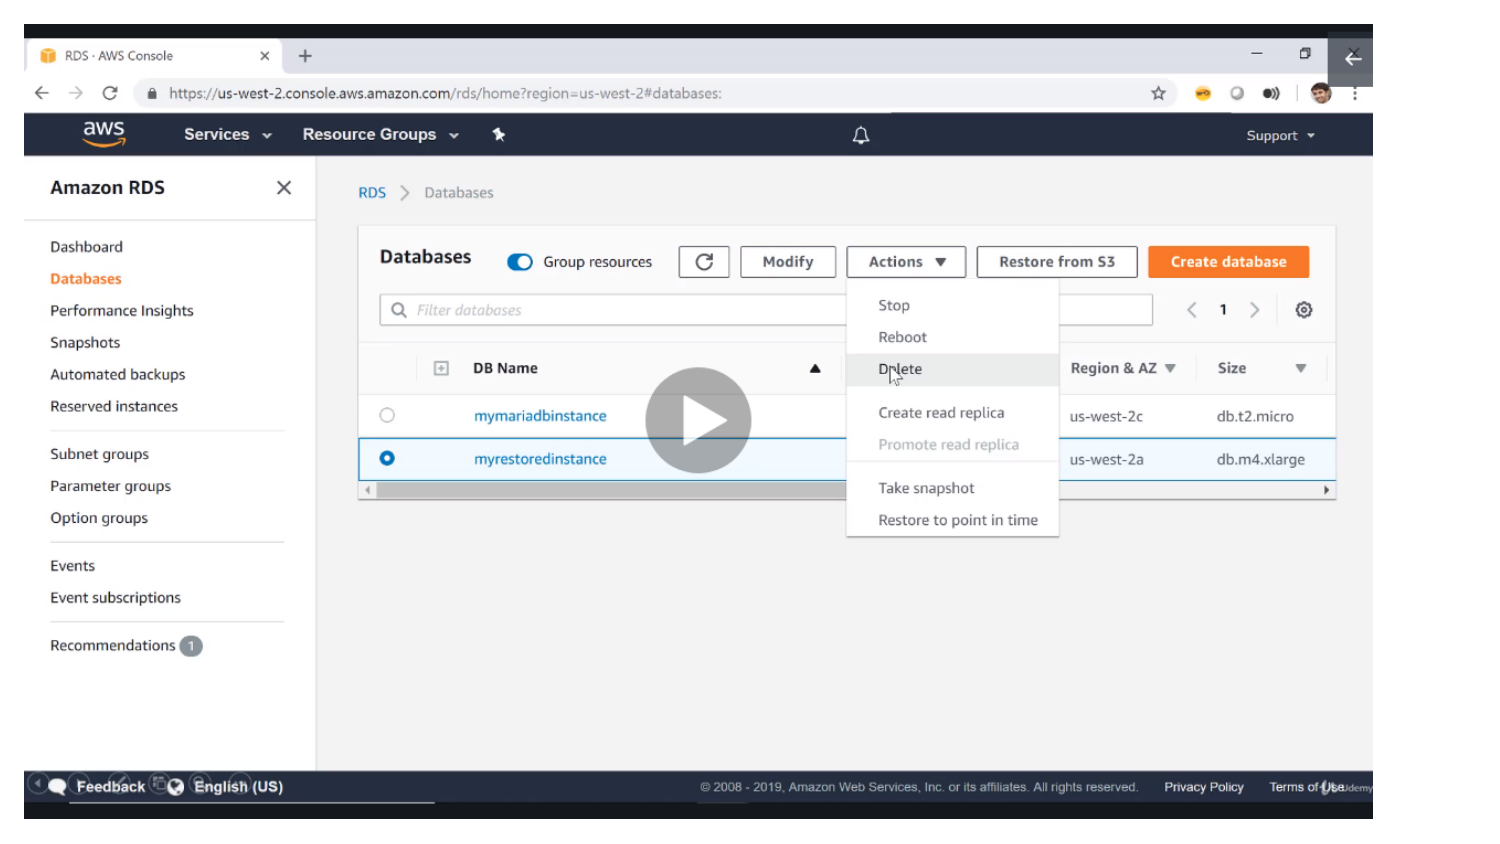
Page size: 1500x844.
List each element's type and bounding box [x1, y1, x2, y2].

picture [24, 24, 1373, 819]
